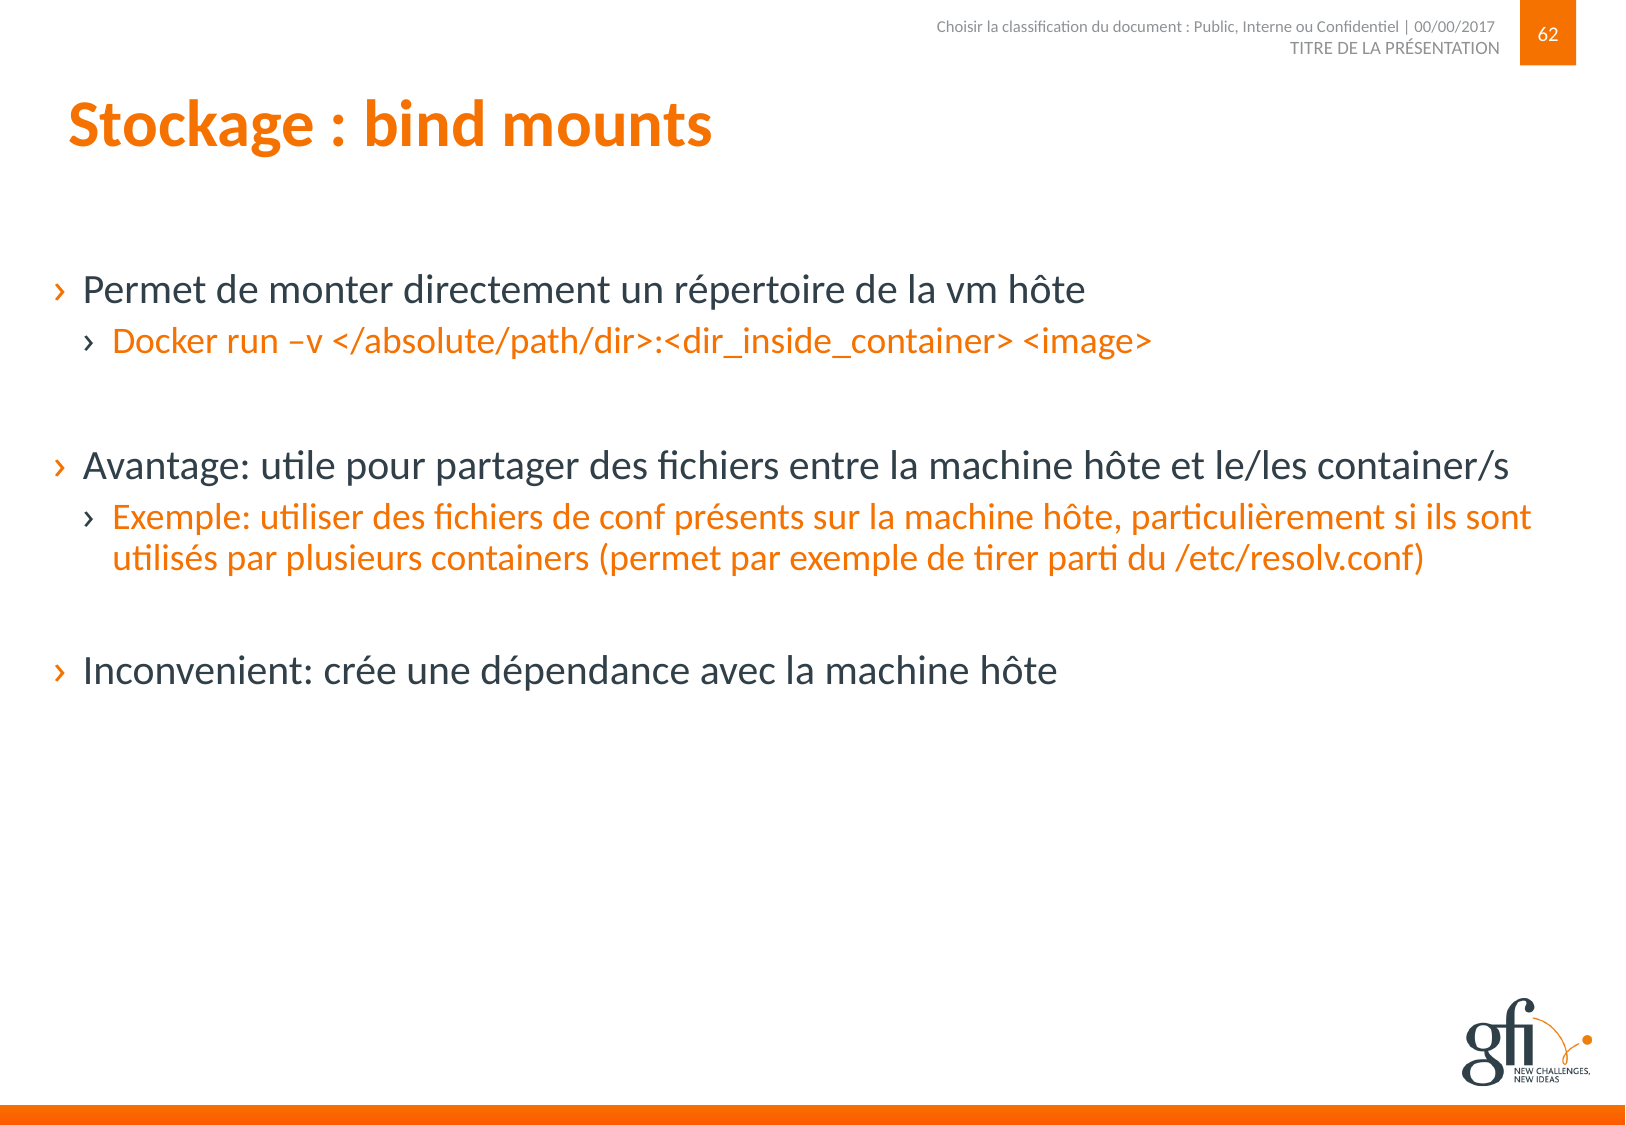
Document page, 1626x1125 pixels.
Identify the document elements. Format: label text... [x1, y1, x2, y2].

list Permet de monter directement un répertoire de la vm hôte Docker run –v </absolute/path/dir>:<dir_inside_container> <image> Avantage: utile pour partager des fichiers entre la machine hôte et le/les container/s Exemple: utiliser des fichiers de conf présents sur la machine hôte, particulièrement si ils sont utilisés par plusieurs containers (permet par exemple de tirer parti du /etc/resolv.conf) Inconvenient: crée une dépendance avec la machine hôte [53, 204, 1560, 1063]
title Stockage : bind mounts [53, 68, 1550, 182]
picture [1462, 998, 1592, 1090]
footer TITRE DE LA PRÉSENTATION [557, 16, 1515, 67]
slide_number 62 [1520, 0, 1577, 66]
